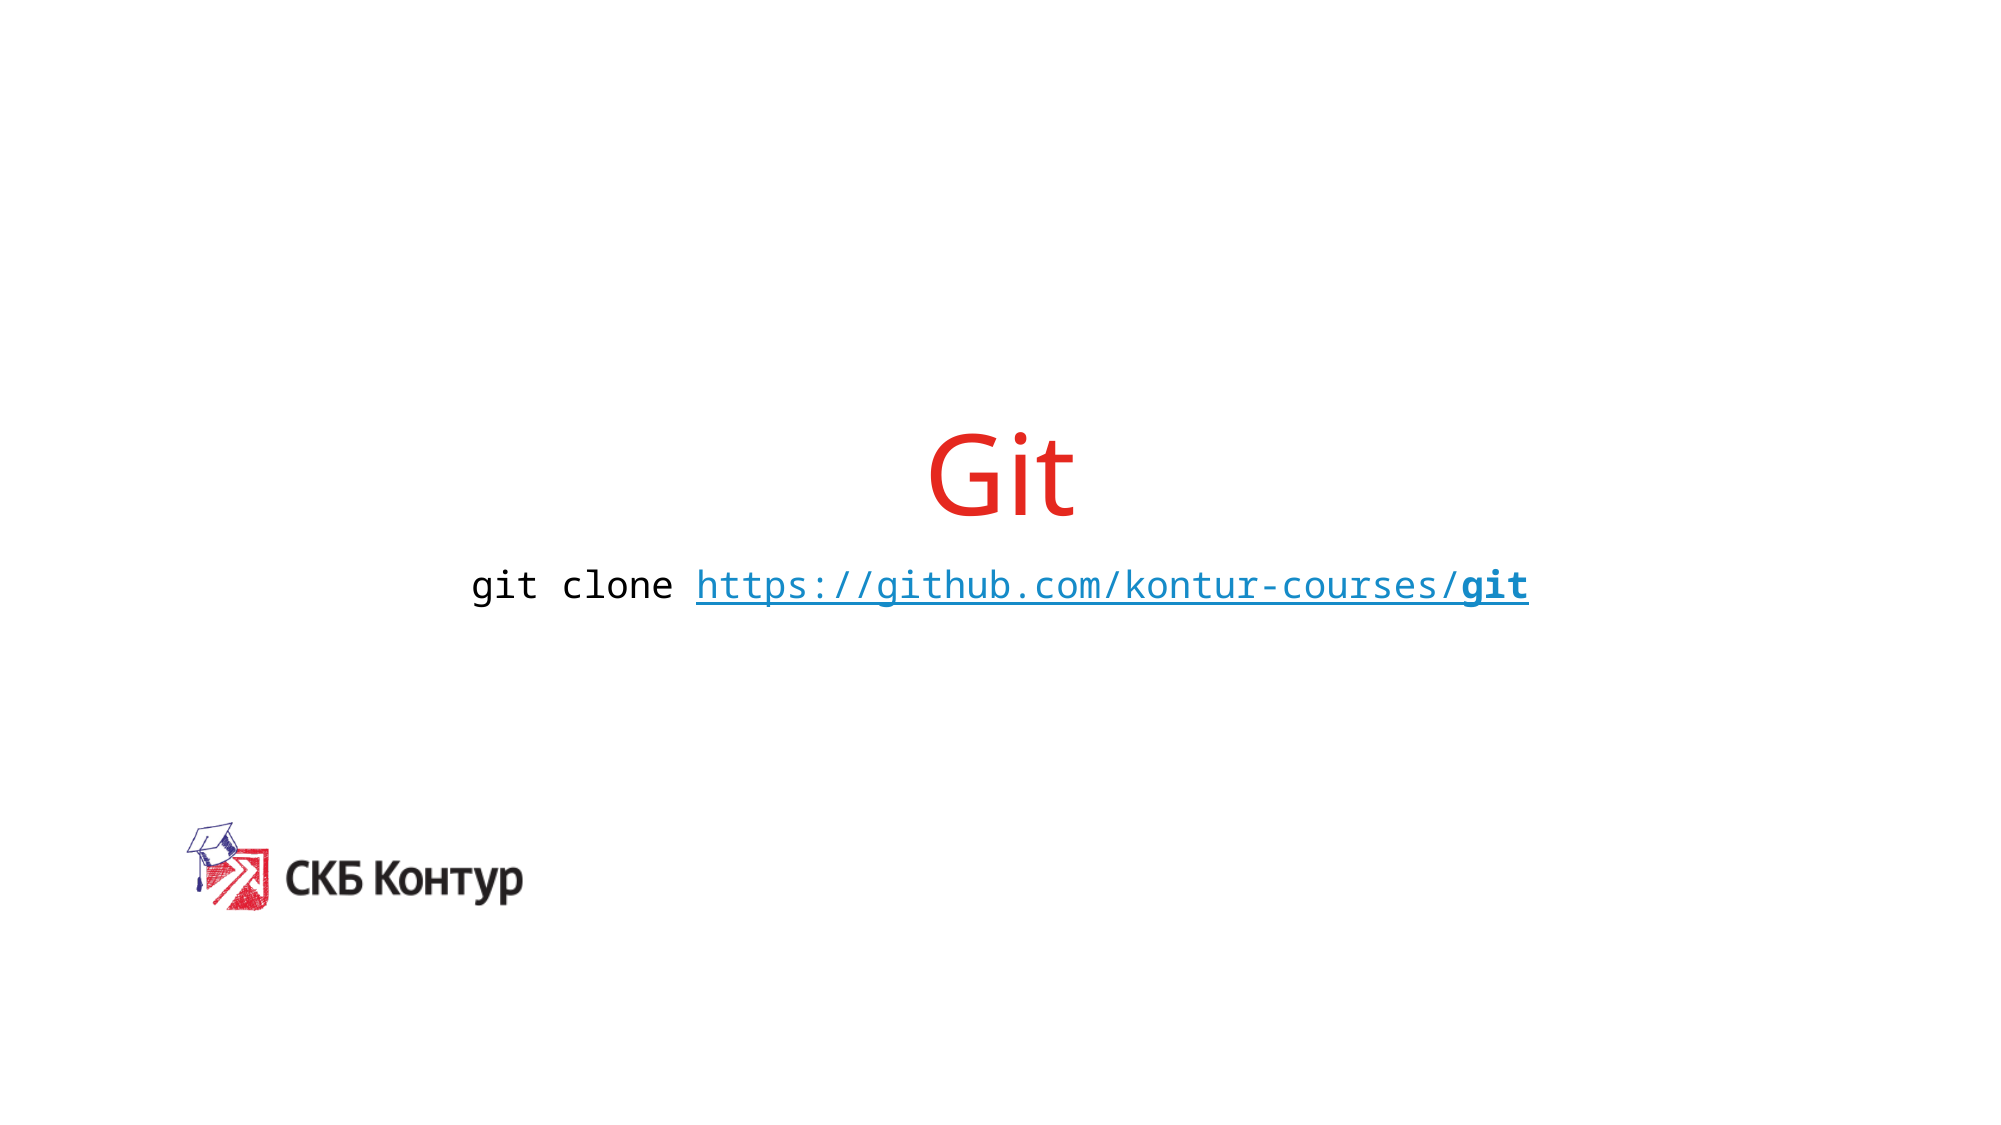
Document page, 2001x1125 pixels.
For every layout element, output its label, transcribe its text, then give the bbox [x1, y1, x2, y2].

picture [184, 822, 527, 916]
list git clone https://github.com/kontur-courses/git [208, 561, 1792, 681]
title Git [208, 290, 1792, 561]
